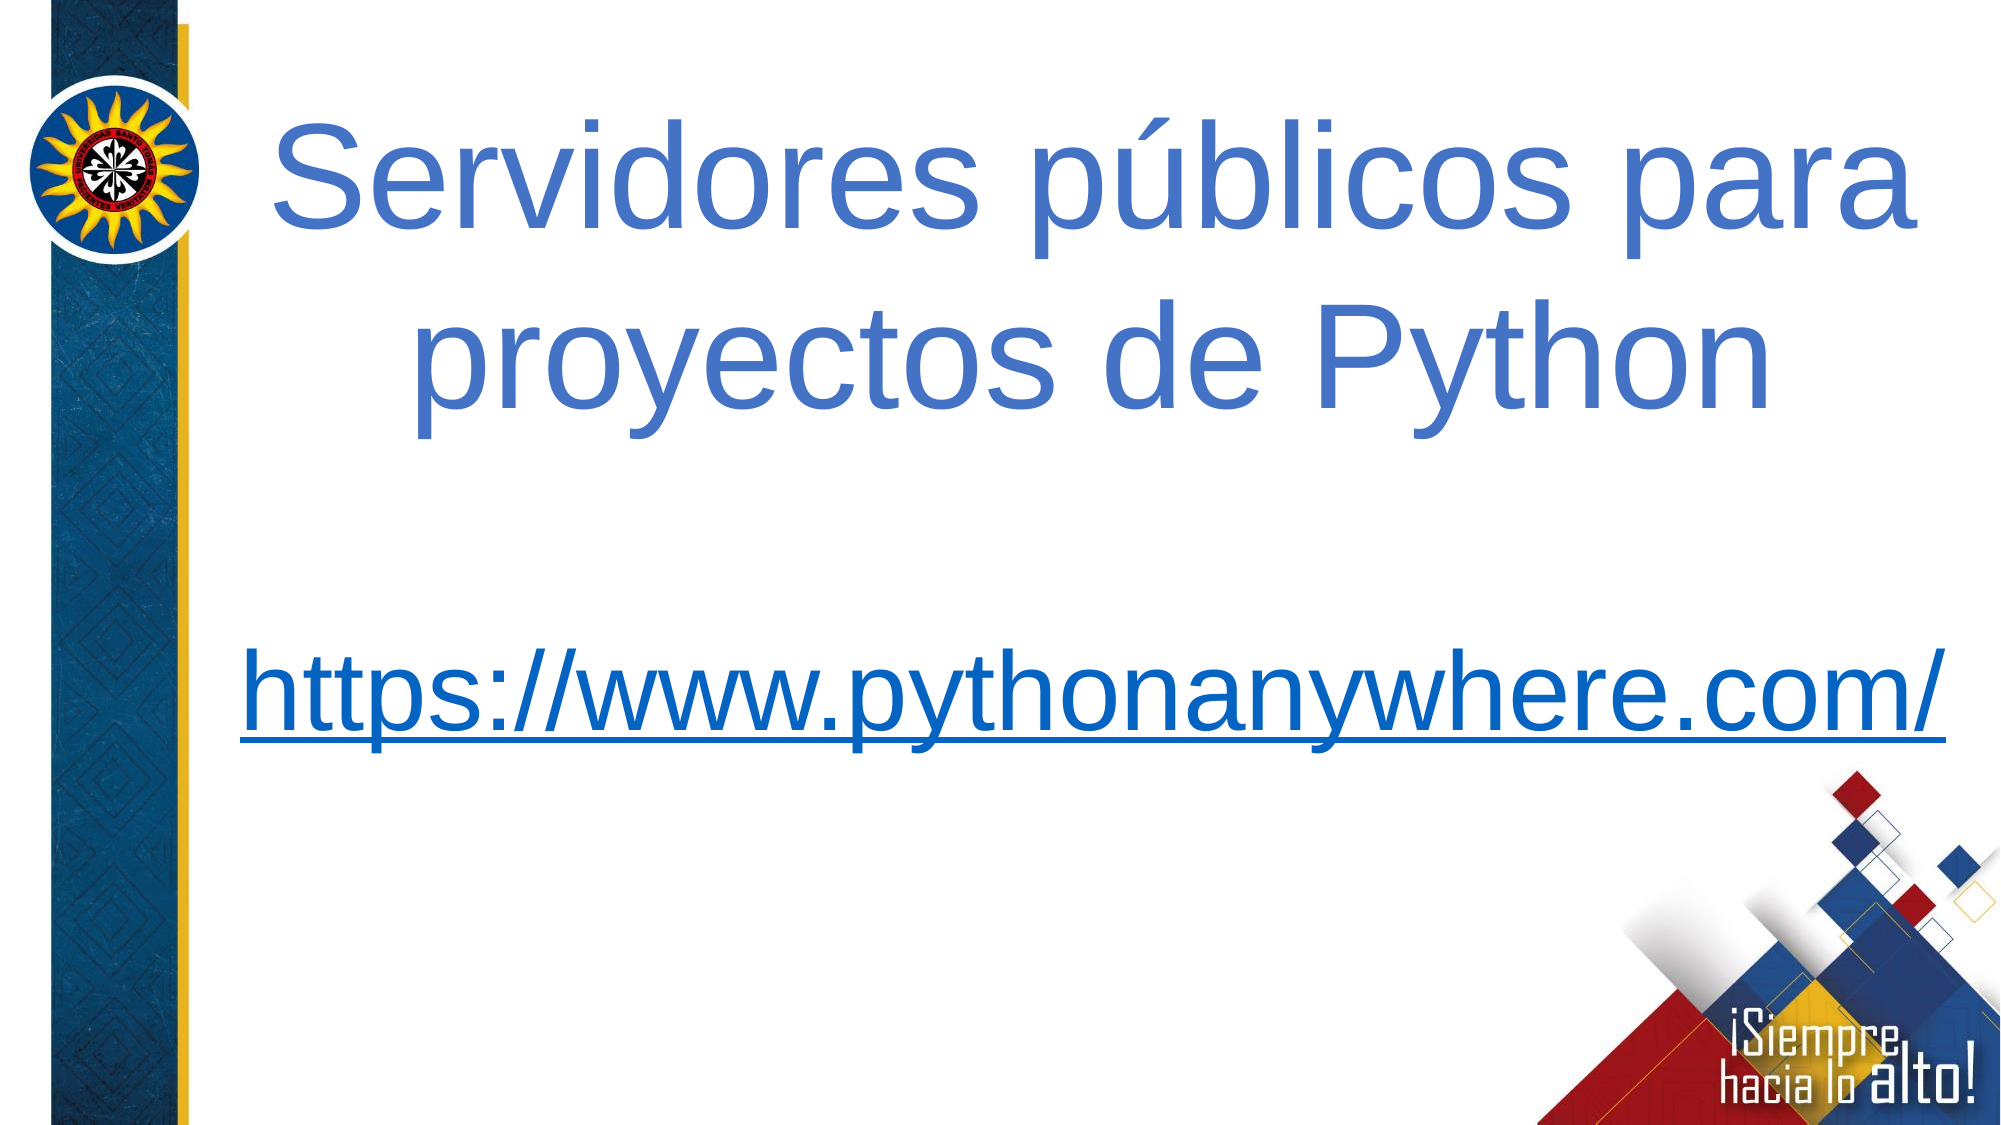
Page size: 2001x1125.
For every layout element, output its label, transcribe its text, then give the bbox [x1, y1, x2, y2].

picture [0, 0, 2001, 1125]
text_box Servidores públicos para proyectos de Python https://www.pythonanywhere.com/ [185, 70, 2000, 761]
